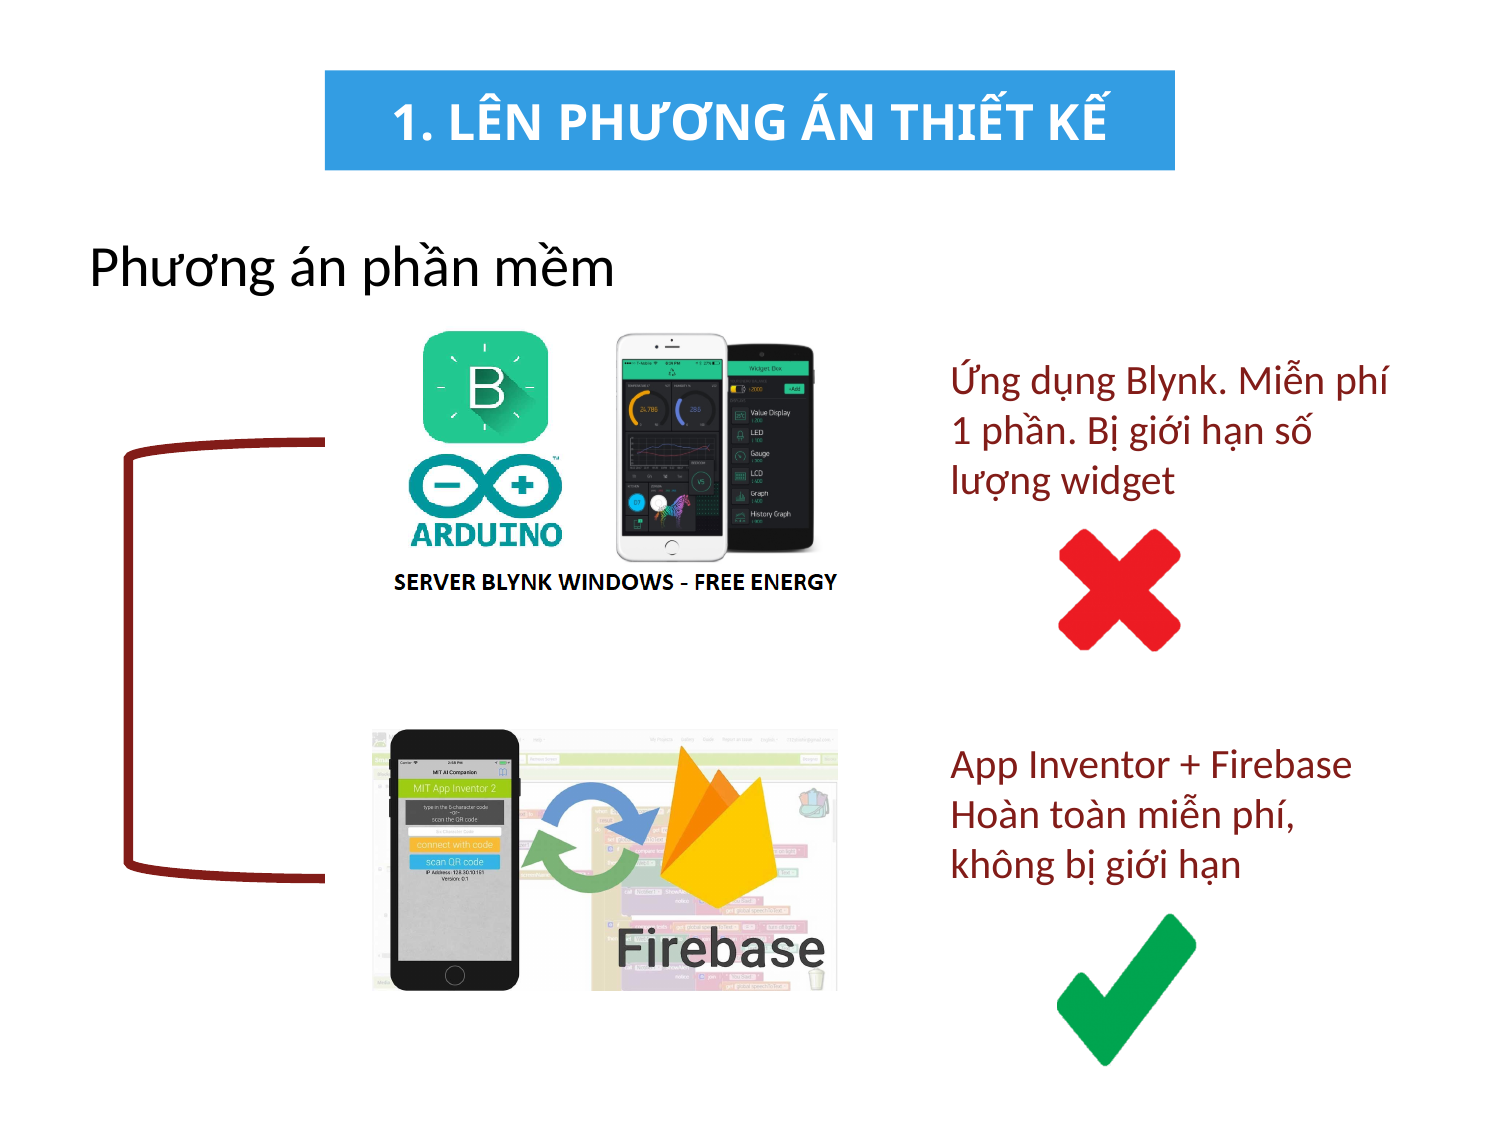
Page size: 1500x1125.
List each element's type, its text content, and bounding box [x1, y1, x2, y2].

text_box Ứng dụng Blynk. Miễn phí 1 phần. Bị giới hạn số lượng widget [935, 345, 1415, 511]
text_box Phương án phần mềm [74, 221, 632, 307]
picture [1053, 912, 1201, 1069]
text_box App Inventor + Firebase Hoàn toàn miễn phí, không bị giới hạn [935, 729, 1415, 895]
picture [372, 729, 838, 991]
picture [348, 306, 885, 615]
picture [1053, 522, 1187, 655]
text_box [127, 441, 325, 880]
text_box 1. LÊN PHƯƠNG ÁN THIẾT KẾ [324, 69, 1176, 171]
